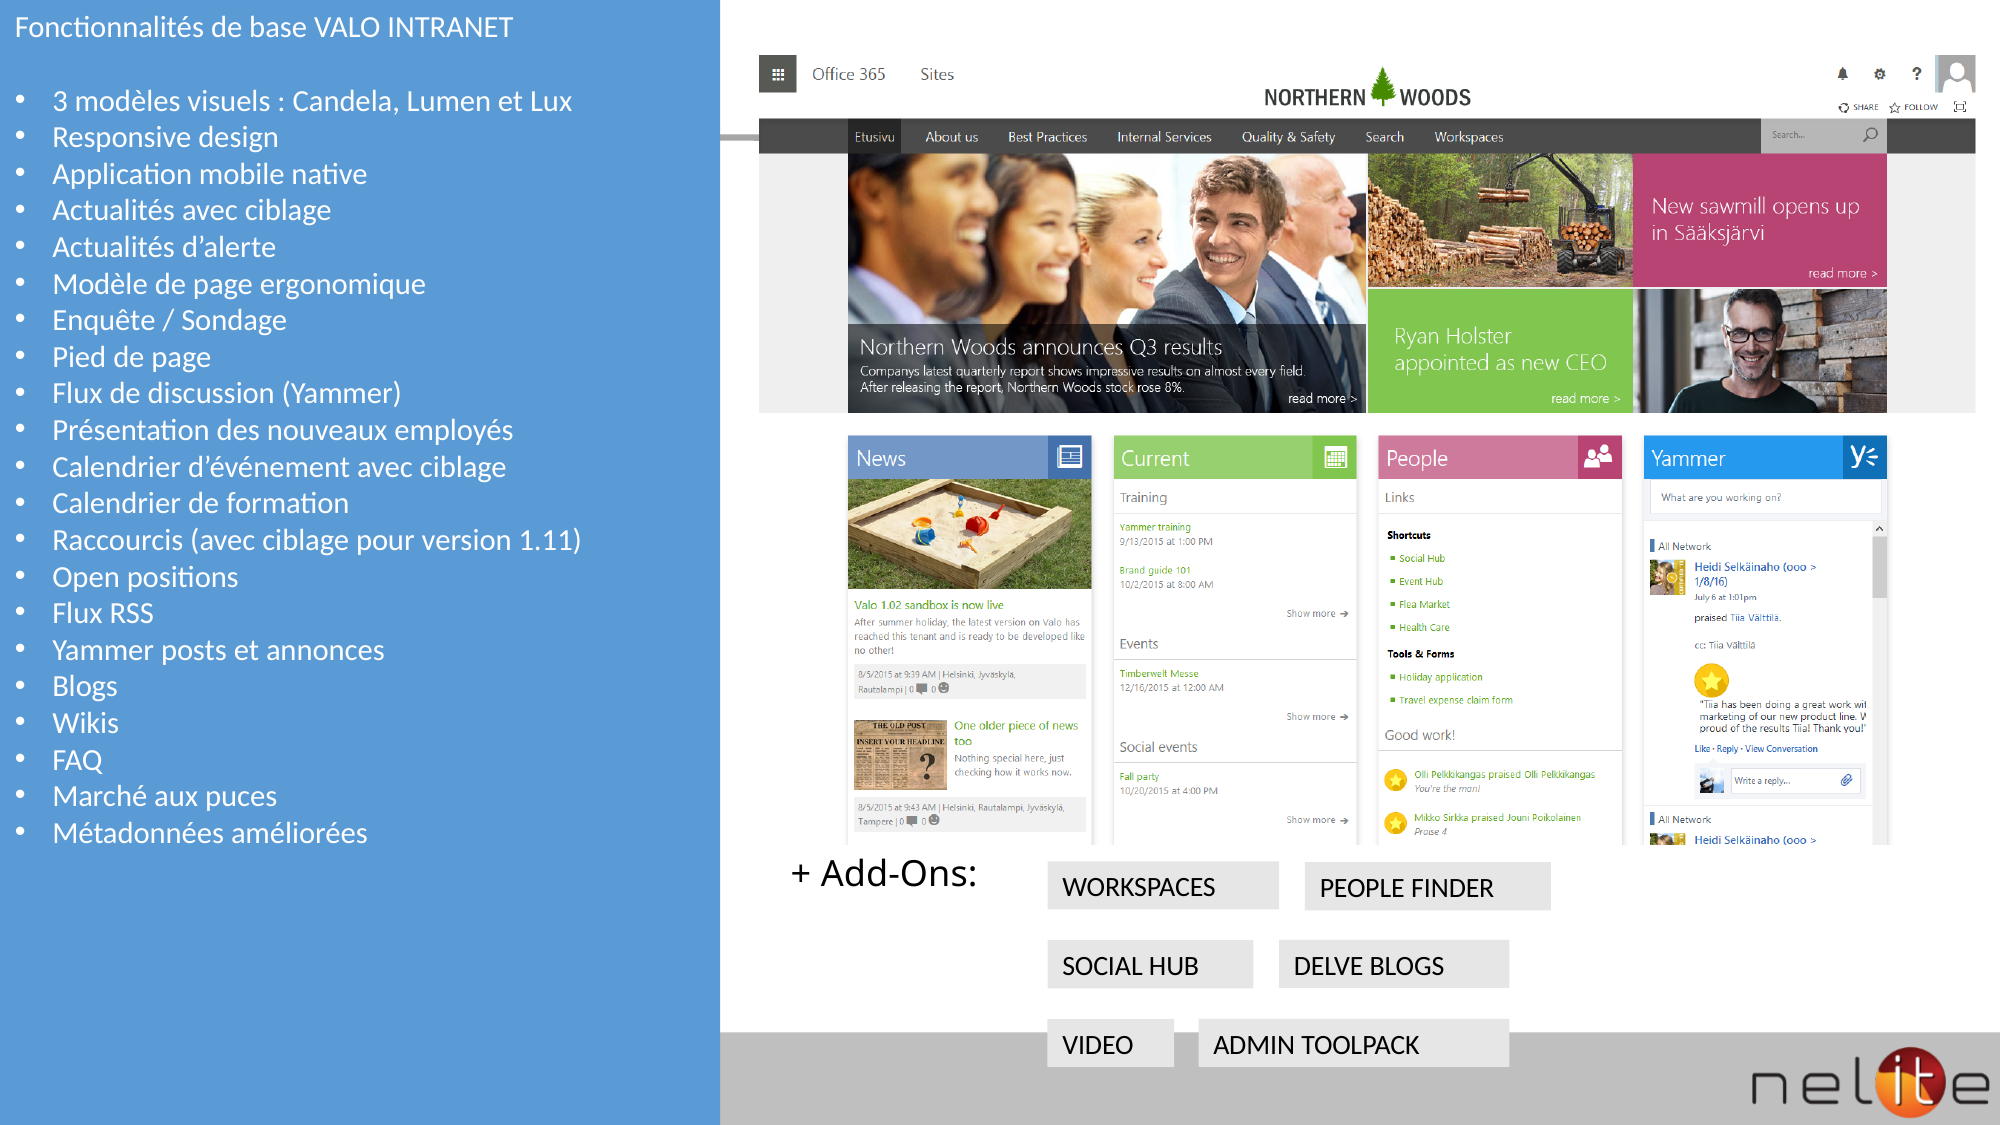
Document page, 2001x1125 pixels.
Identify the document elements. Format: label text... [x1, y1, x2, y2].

text_box WORKSPACES [1047, 861, 1280, 910]
picture [759, 55, 1976, 845]
text_box DELVE BLOGS [1279, 939, 1510, 988]
picture [1738, 1033, 2000, 1125]
list + Add-Ons: [775, 847, 1575, 1103]
text_box Fonctionnalités de base VALO INTRANET 3 modèles visuels : Candela, Lumen et Lux Responsive design Application mobile native Actualités avec ciblage Actualités d’alerte Modèle de page ergonomique Enquête / Sondage Pied de page Flux de discussion (Yammer) Présentation des nouveaux employés Calendrier d’événement avec ciblage Calendrier de formation Raccourcis (avec ciblage pour version 1.11) Open positions Flux RSS Yammer posts et annonces Blogs Wikis FAQ Marché aux puces Métadonnées améliorées [0, 0, 721, 1125]
text_box VIDEO [1047, 1019, 1175, 1068]
text_box ADMIN TOOLPACK [1198, 1018, 1510, 1067]
text_box SOCIAL HUB [1047, 940, 1254, 989]
text_box PEOPLE FINDER [1304, 862, 1551, 911]
